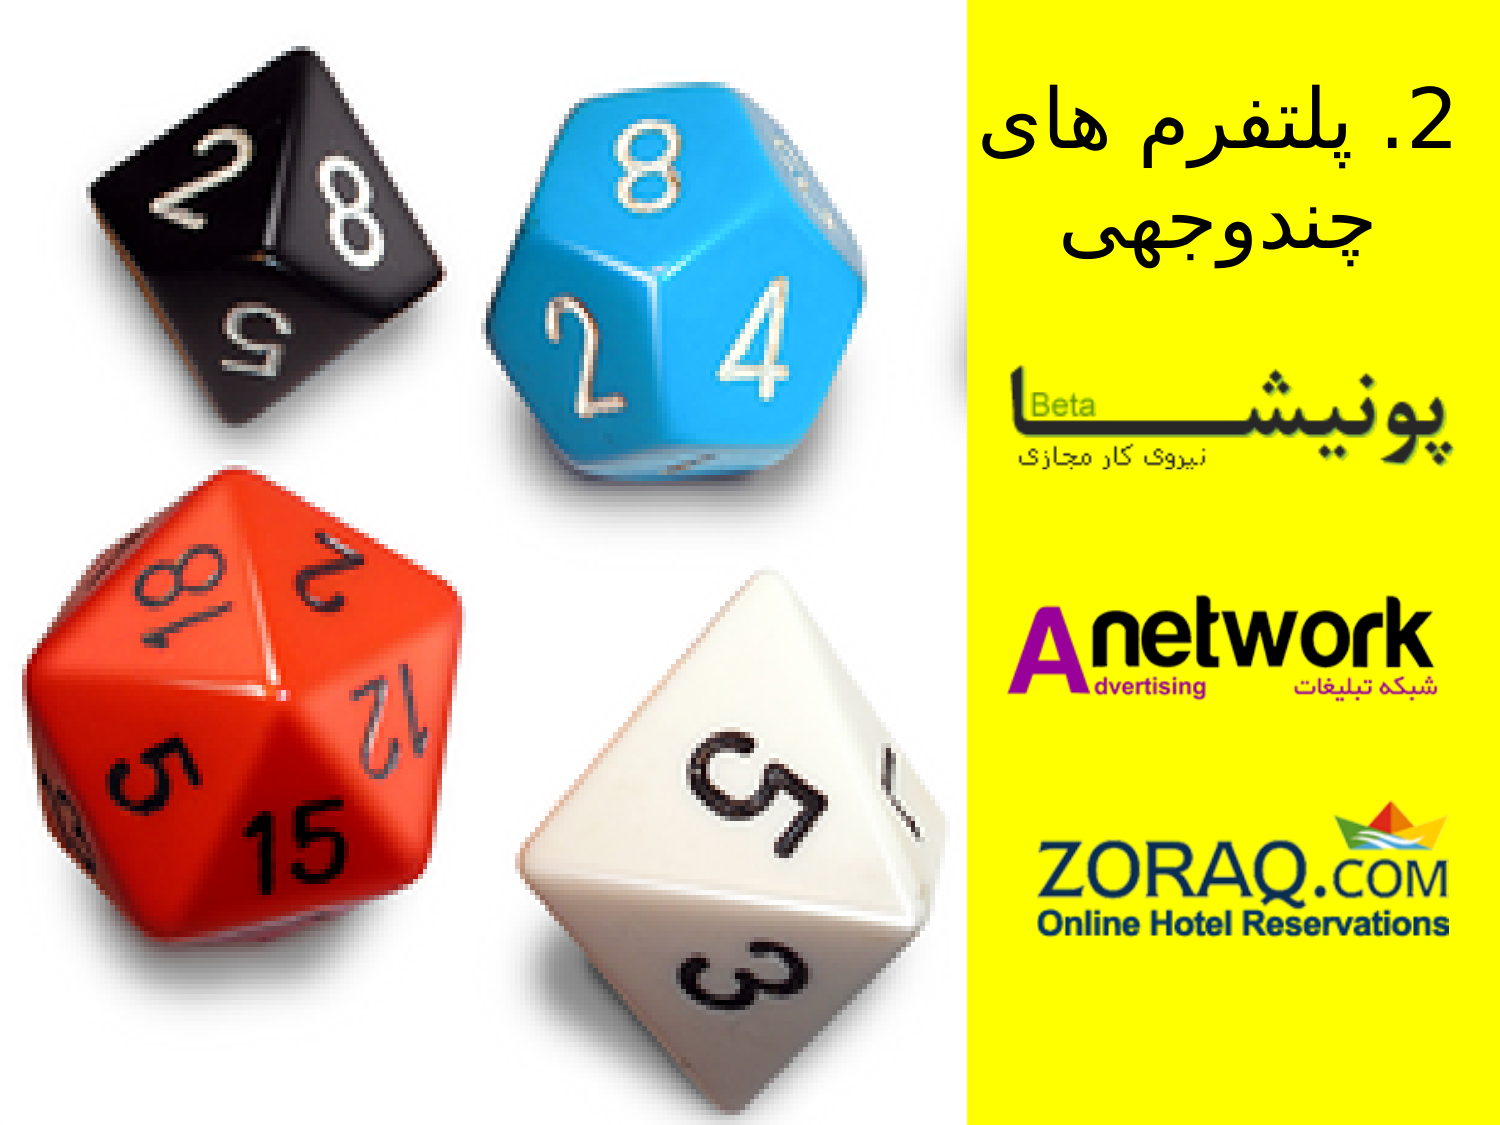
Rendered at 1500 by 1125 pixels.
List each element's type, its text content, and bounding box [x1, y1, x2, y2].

picture [993, 587, 1463, 718]
title 2. پلتفرم های چندوجهی [971, 67, 1500, 263]
picture [999, 349, 1464, 476]
picture [1037, 799, 1450, 963]
picture [0, 0, 968, 1125]
